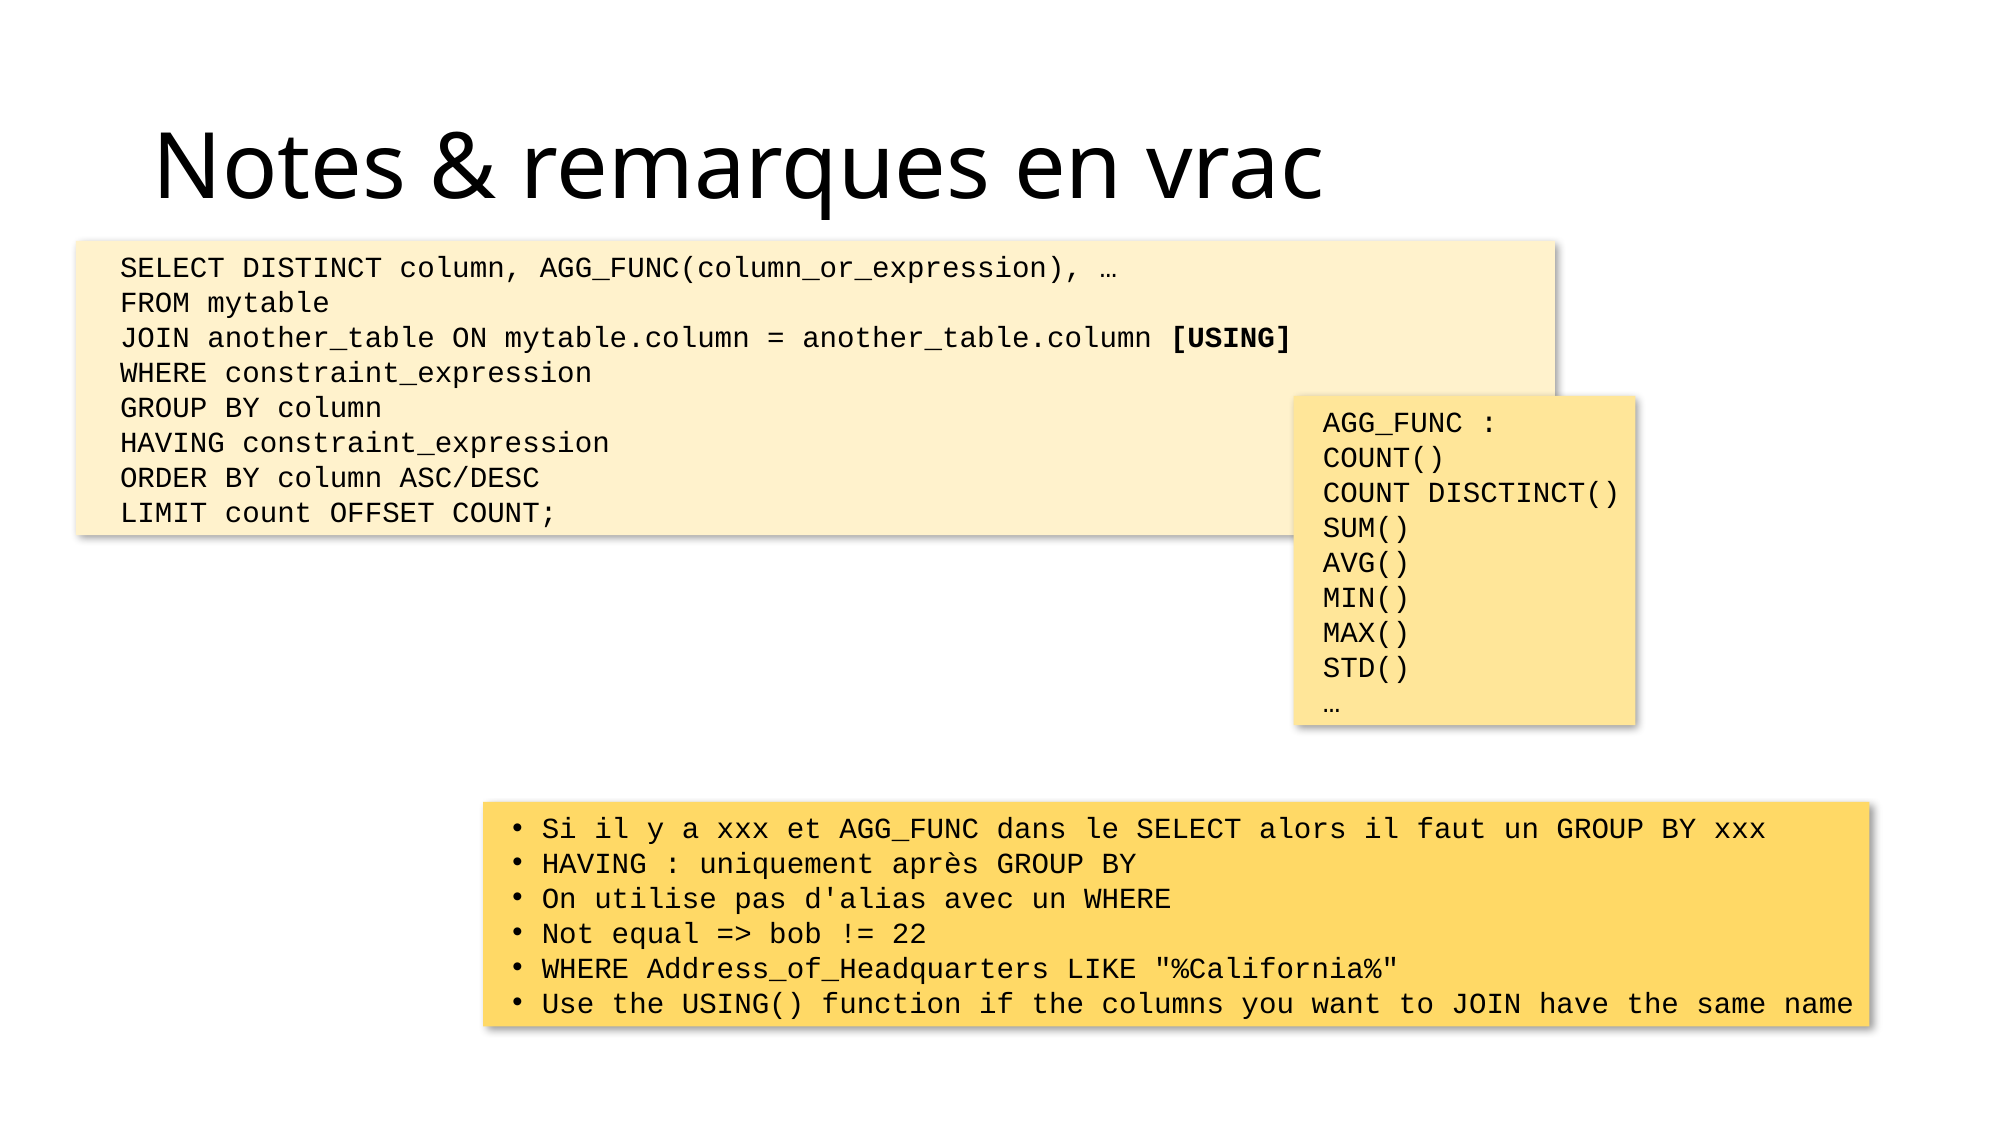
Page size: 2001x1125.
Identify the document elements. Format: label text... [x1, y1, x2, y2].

text_box AGG_FUNC : COUNT() COUNT DISCTINCT() SUM() AVG() MIN() MAX() STD() … [1293, 395, 1636, 726]
text_box SELECT DISTINCT column, AGG_FUNC(column_or_expression), … FROM mytable JOIN another_table ON mytable.column = another_table.column [USING] WHERE constraint_expression GROUP BY column HAVING constraint_expression ORDER BY column ASC/DESC LIMIT count OFFSET COUNT; [75, 240, 1555, 536]
title Notes & remarques en vrac [137, 59, 1863, 278]
text_box Si il y a xxx et AGG_FUNC dans le SELECT alors il faut un GROUP BY xxx HAVING : uniquement après GROUP BY On utilise pas d'alias avec un WHERE Not equal => bob != 22 WHERE Address_of_Headquarters LIKE "%California%" Use the USING() function if the columns you want to JOIN have the same name [483, 801, 1870, 1027]
